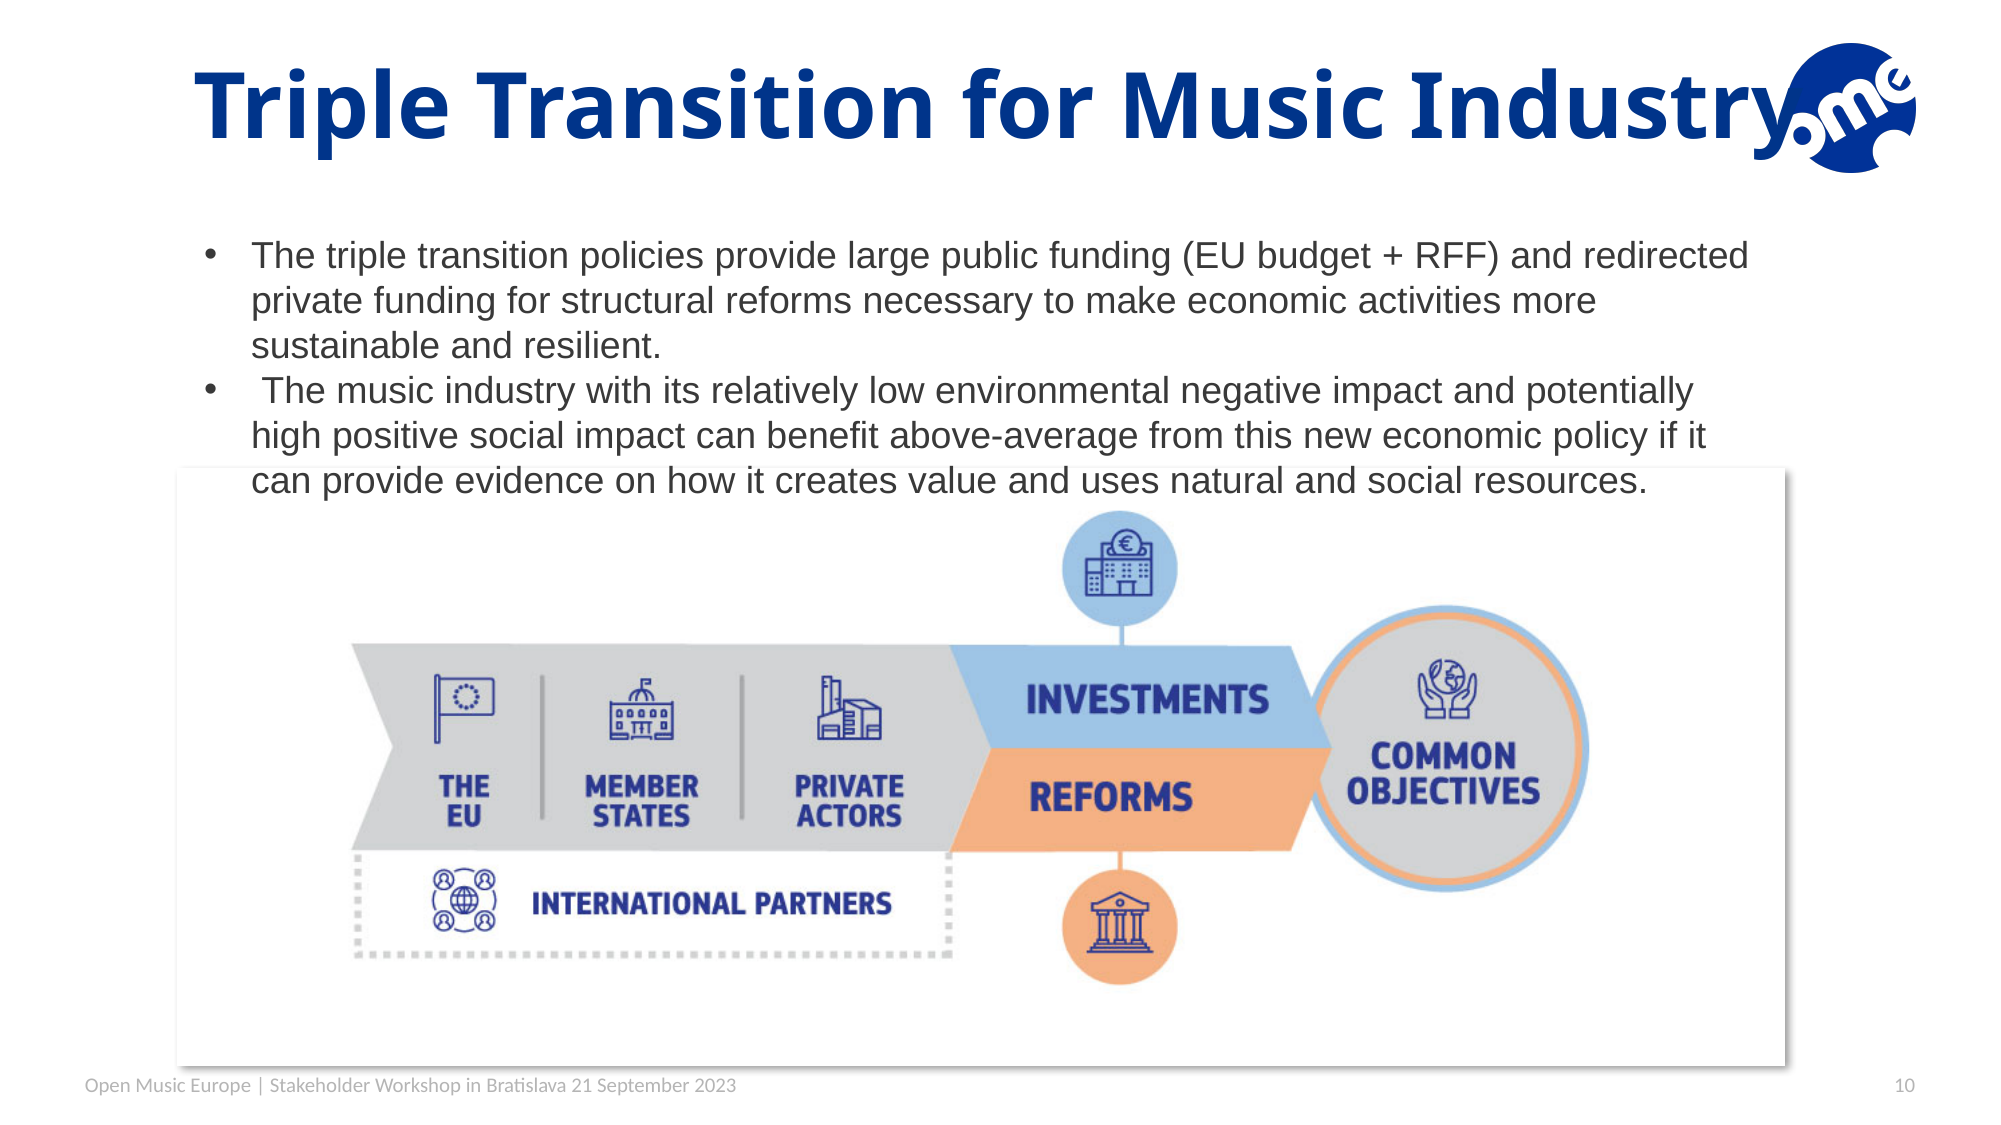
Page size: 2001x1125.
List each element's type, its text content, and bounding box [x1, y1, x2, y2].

text_box The triple transition policies provide large public funding (EU budget + RFF) and redirected private funding for structural reforms necessary to make economic activities more sustainable and resilient. The music industry with its relatively low environmental negative impact and potentially high positive social impact can benefit above-average from this new economic policy if it can provide evidence on how it creates value and uses natural and social resources. [189, 223, 1785, 467]
slide_number 10 [1818, 1065, 1931, 1103]
footer Open Music Europe | Stakeholder Workshop in Bratislava 21 September 2023 [69, 1065, 1818, 1103]
title Triple Transition for Music Industry [30, 43, 1968, 176]
picture [177, 467, 1785, 1066]
